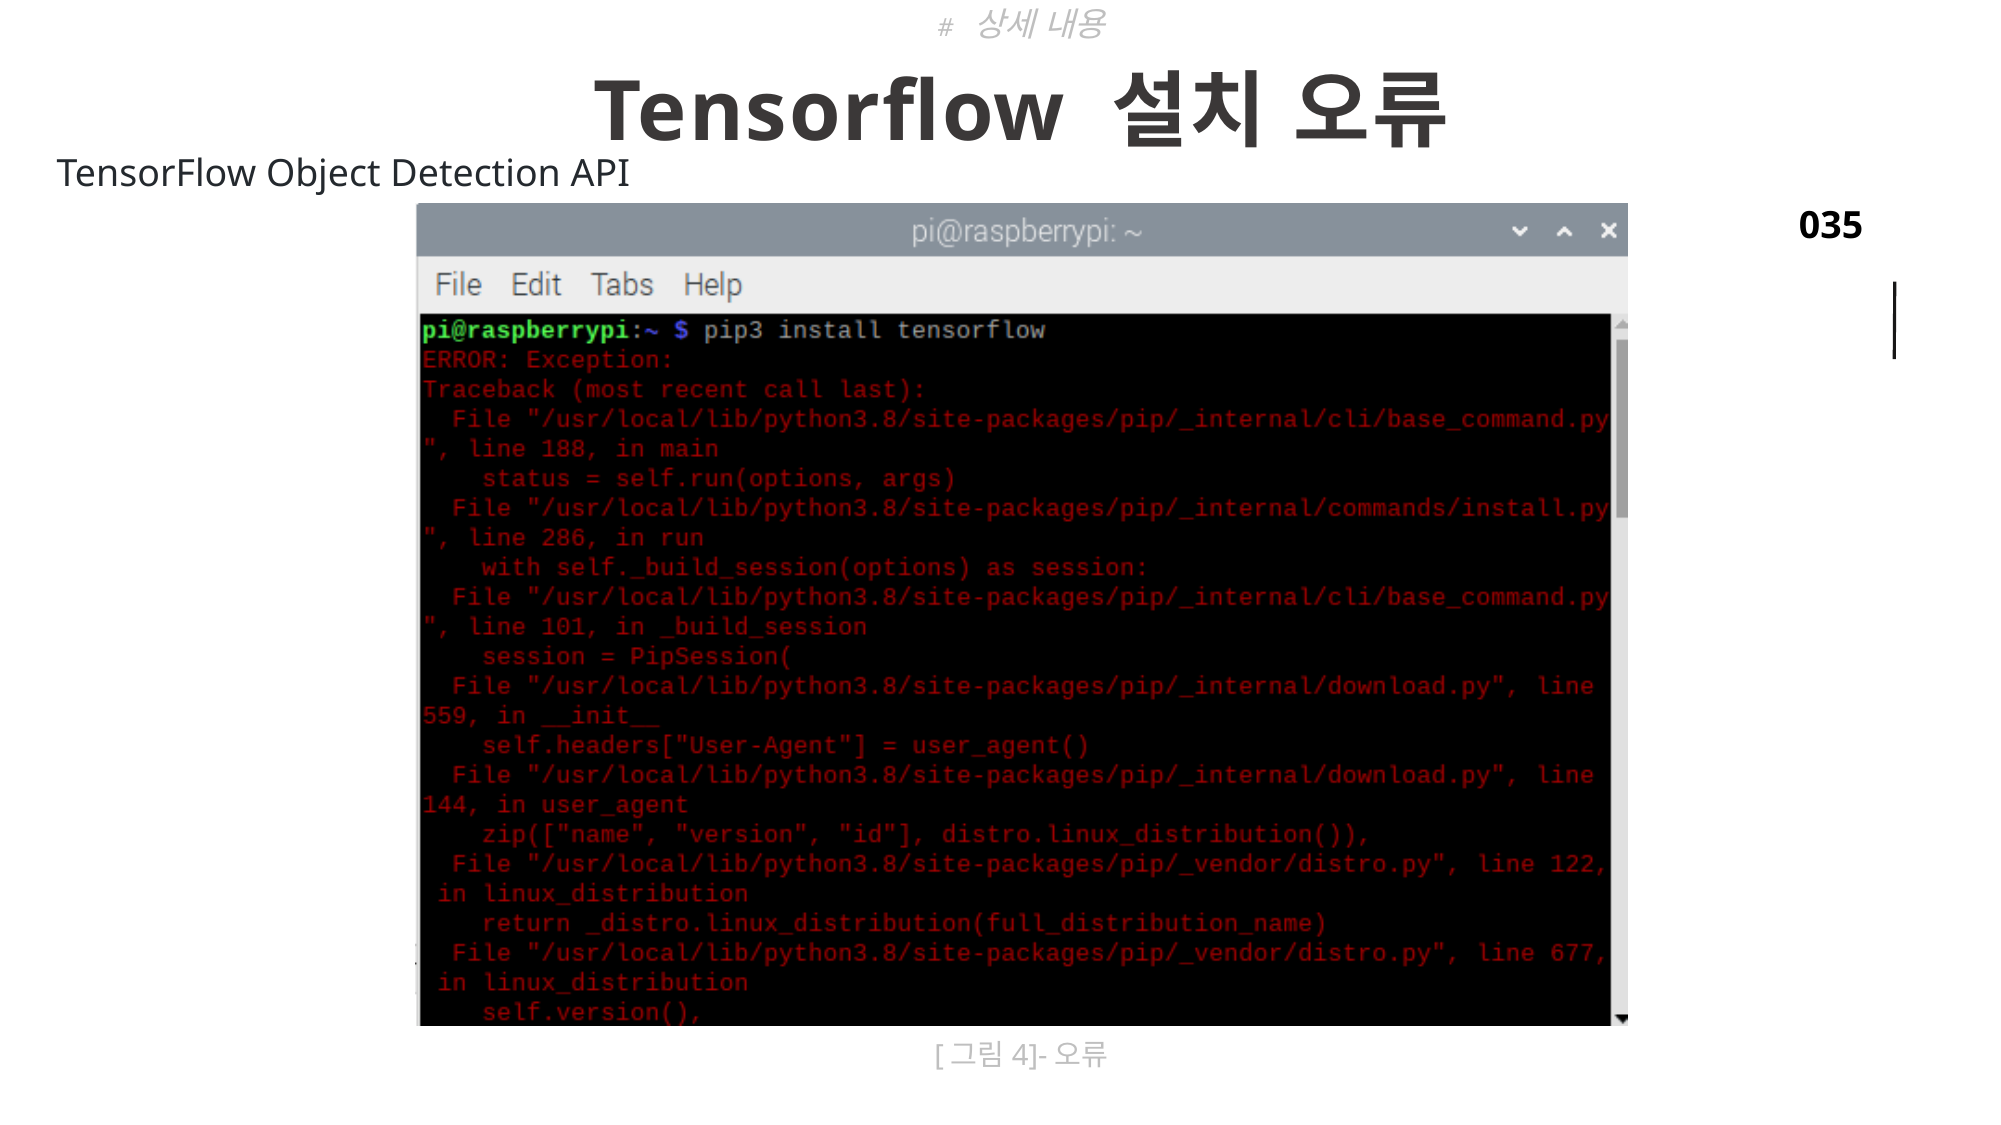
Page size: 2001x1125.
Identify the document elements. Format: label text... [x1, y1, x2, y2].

text_box Tensorflow 설치 오류 [370, 61, 1672, 196]
text_box TensorFlow Object Detection API [41, 141, 646, 202]
text_box [그림4]-오류 [696, 1026, 1346, 1088]
picture [415, 203, 1628, 1026]
text_box # 상세 내용 [696, 0, 1346, 62]
